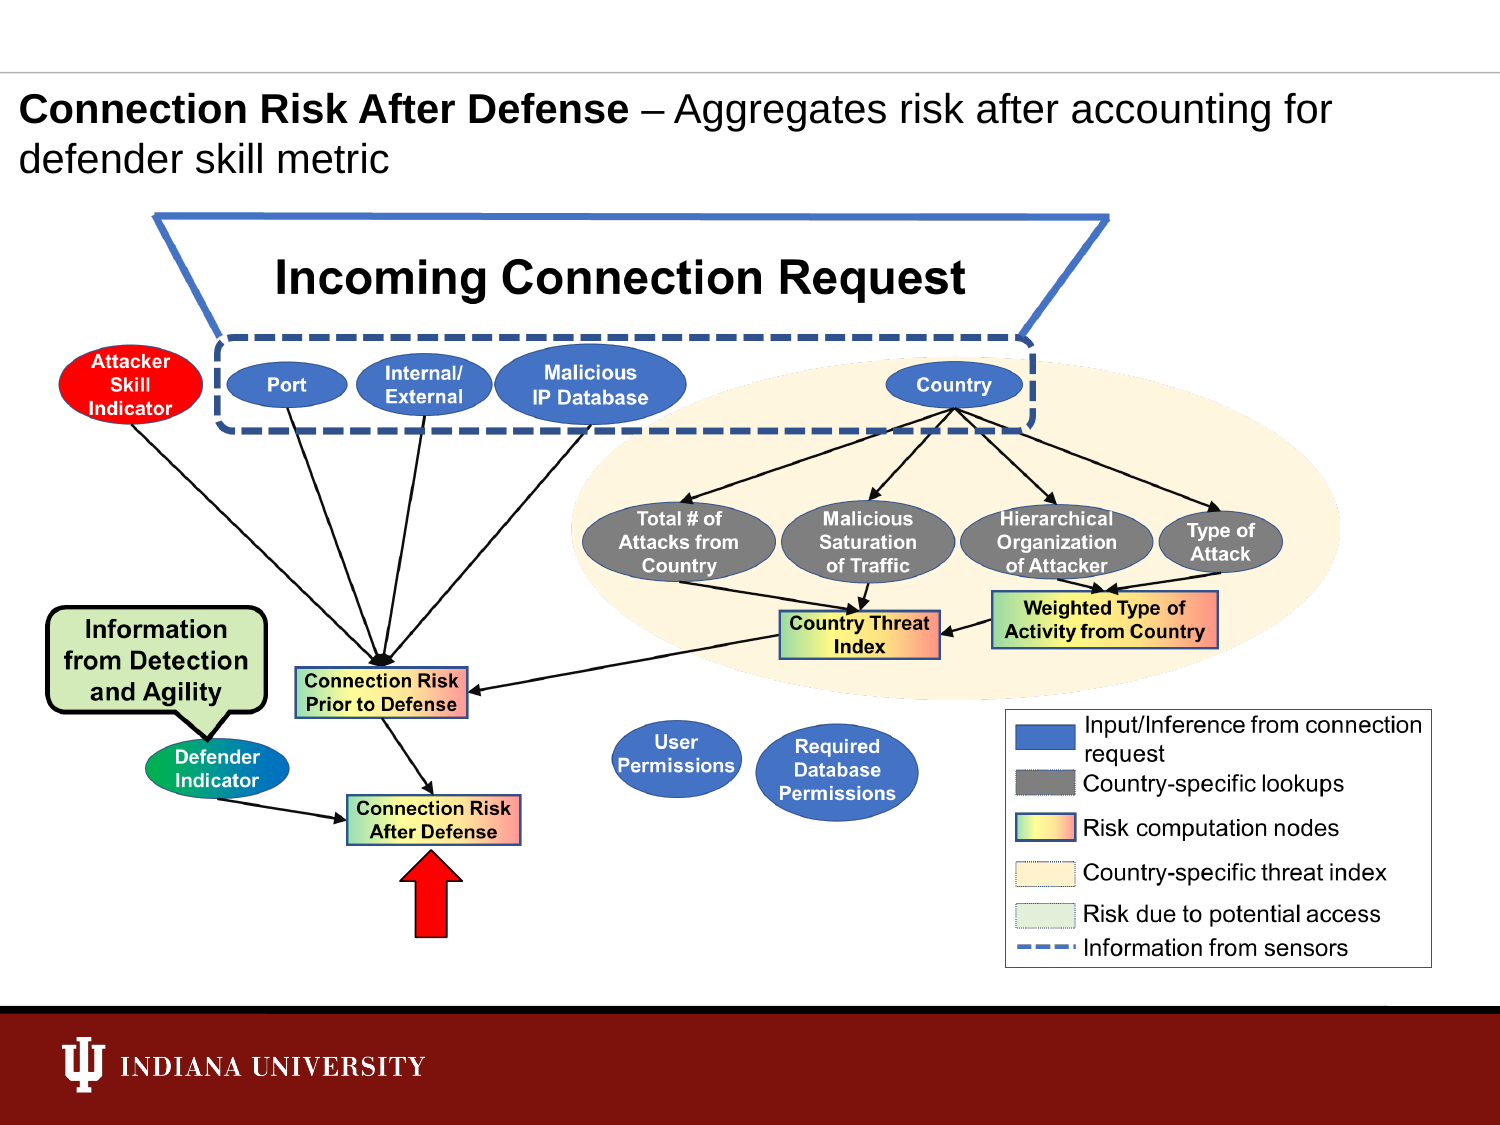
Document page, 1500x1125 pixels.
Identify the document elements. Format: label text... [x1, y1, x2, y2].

text_box Connection Risk After Defense – Aggregates risk after accounting for defender skill metric [3, 74, 1475, 190]
picture [62, 1037, 425, 1098]
picture [44, 212, 1463, 976]
